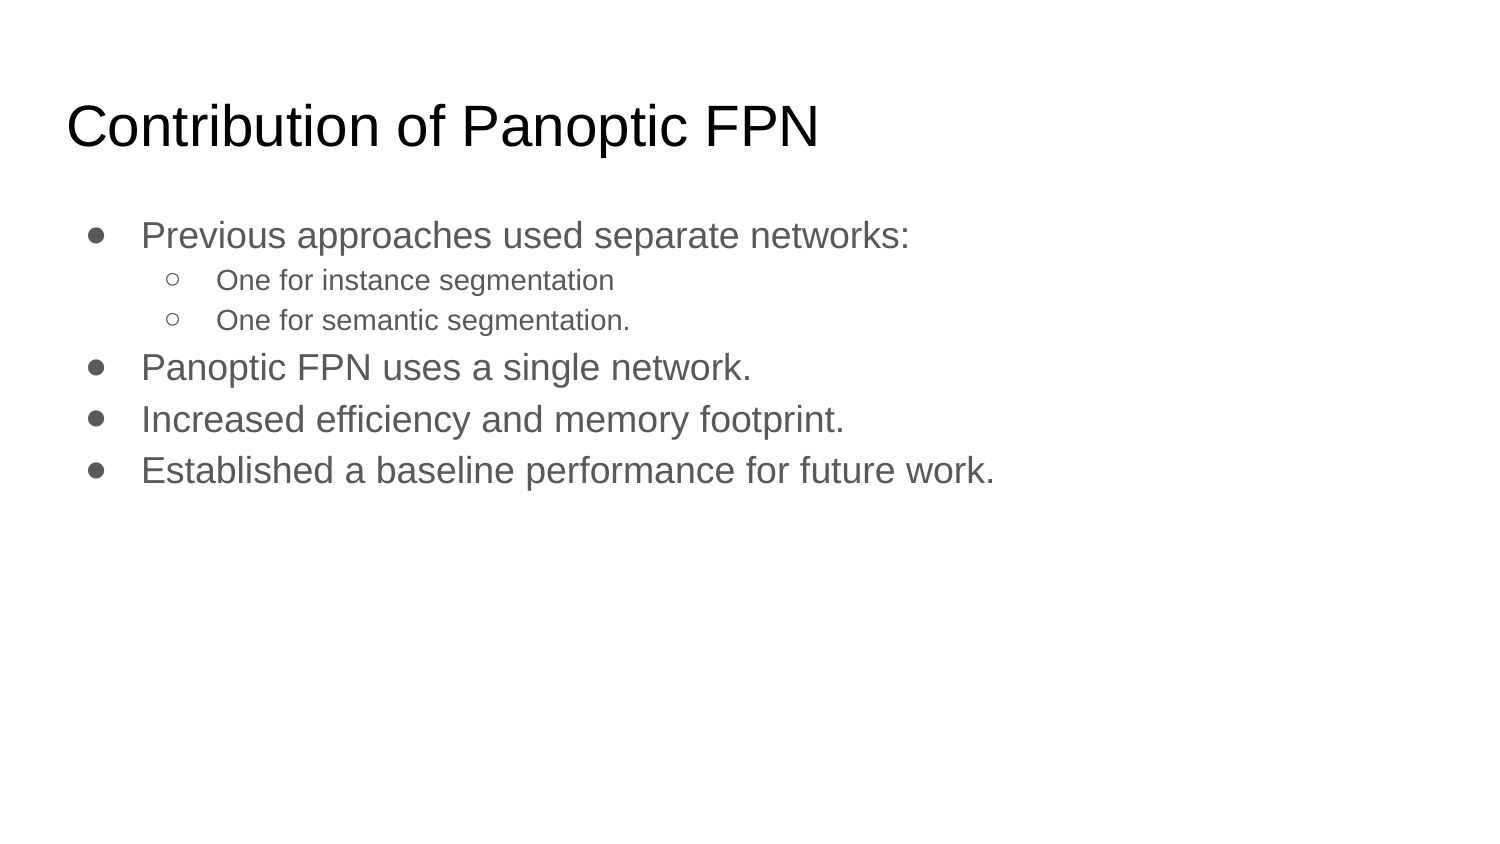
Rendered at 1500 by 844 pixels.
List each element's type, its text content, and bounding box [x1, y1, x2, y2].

list Previous approaches used separate networks: One for instance segmentation One for semantic segmentation. Panoptic FPN uses a single network. Increased efficiency and memory footprint. Established a baseline performance for future work. [51, 189, 1449, 750]
title Contribution of Panoptic FPN [51, 72, 1449, 167]
